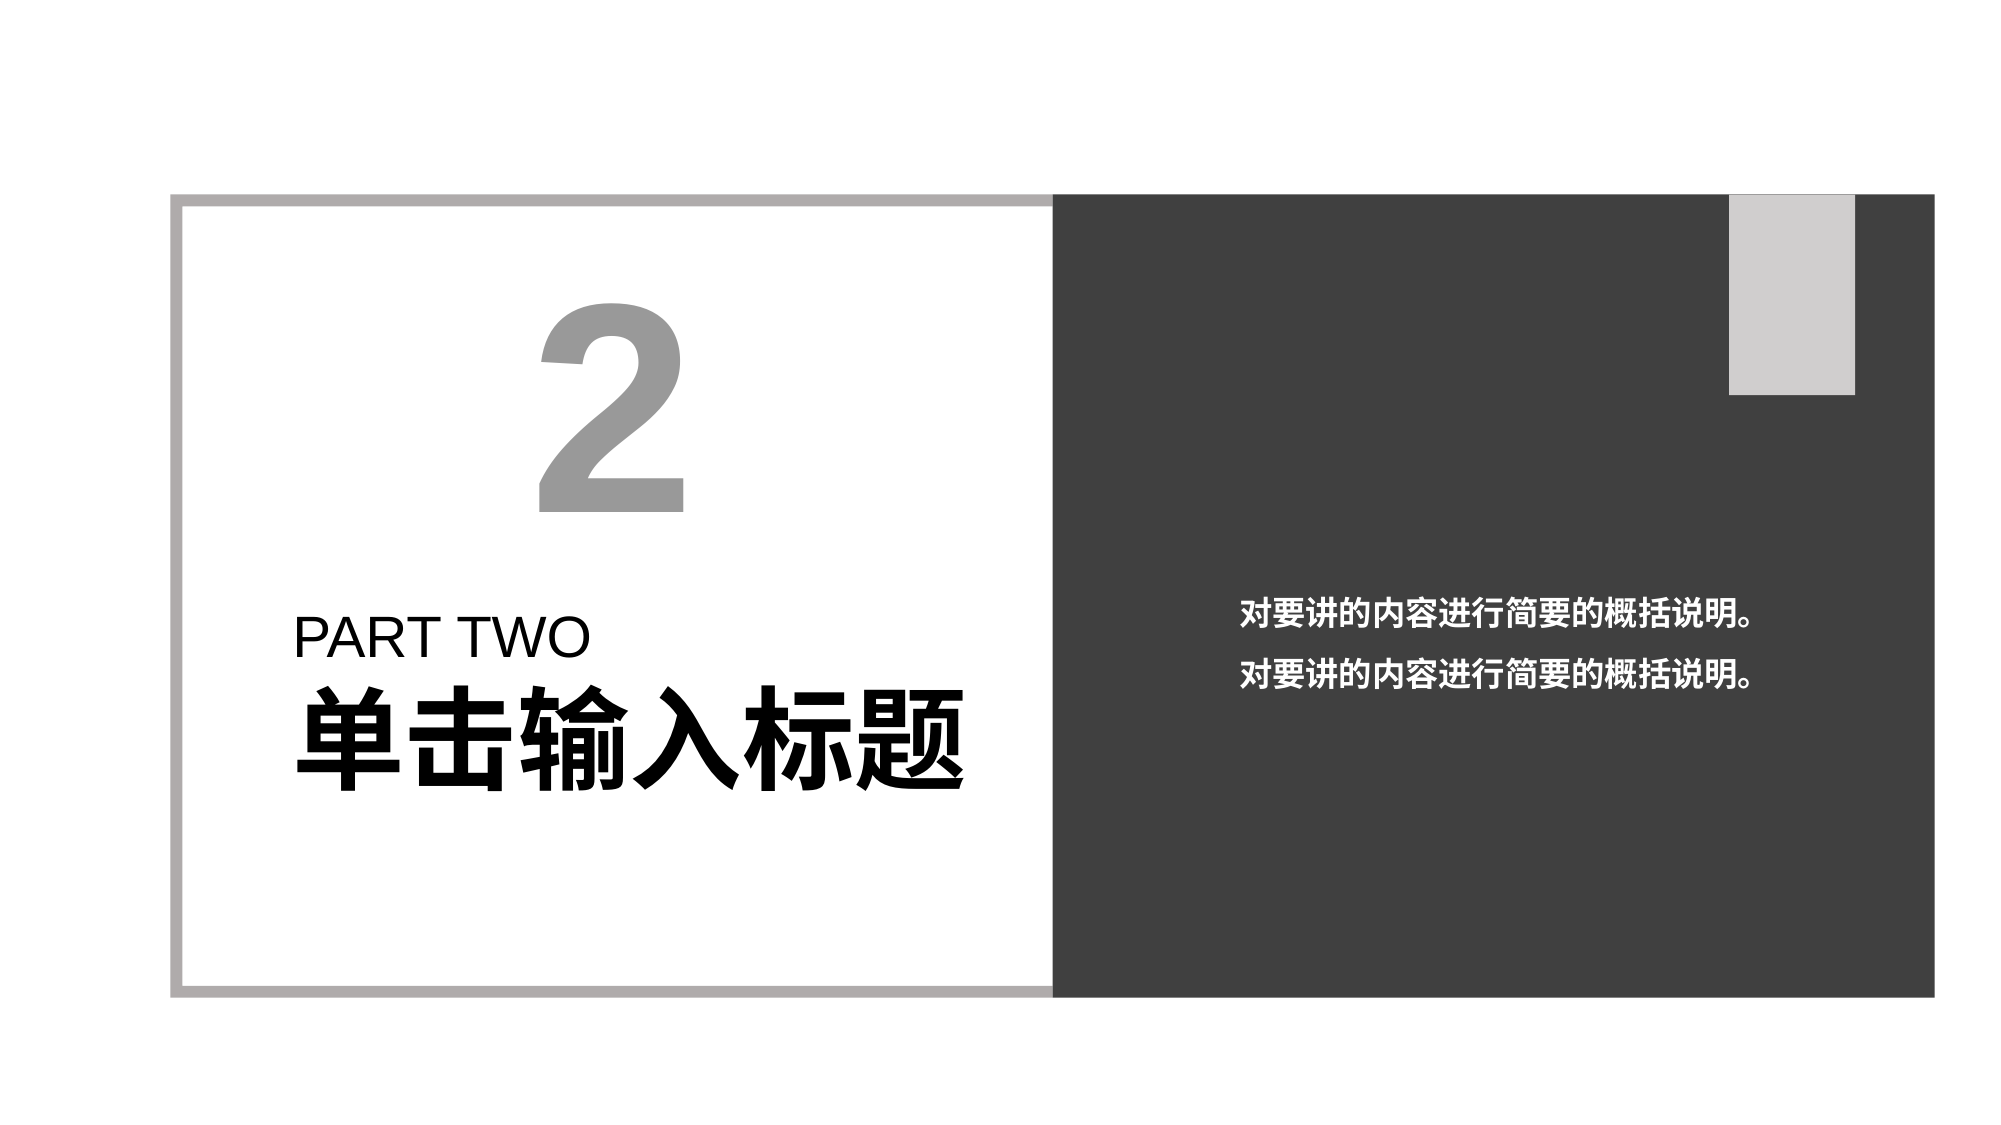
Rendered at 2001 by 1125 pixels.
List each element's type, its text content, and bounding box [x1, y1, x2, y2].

text_box 对要讲的内容进行简要的概括说明。 对要讲的内容进行简要的概括说明。 [1224, 577, 1759, 701]
text_box PART TWO 单击输入标题 [289, 596, 1000, 854]
text_box [1052, 193, 1936, 999]
text_box [169, 193, 1052, 999]
text_box [1728, 193, 1856, 396]
text_box 2 [514, 207, 720, 580]
